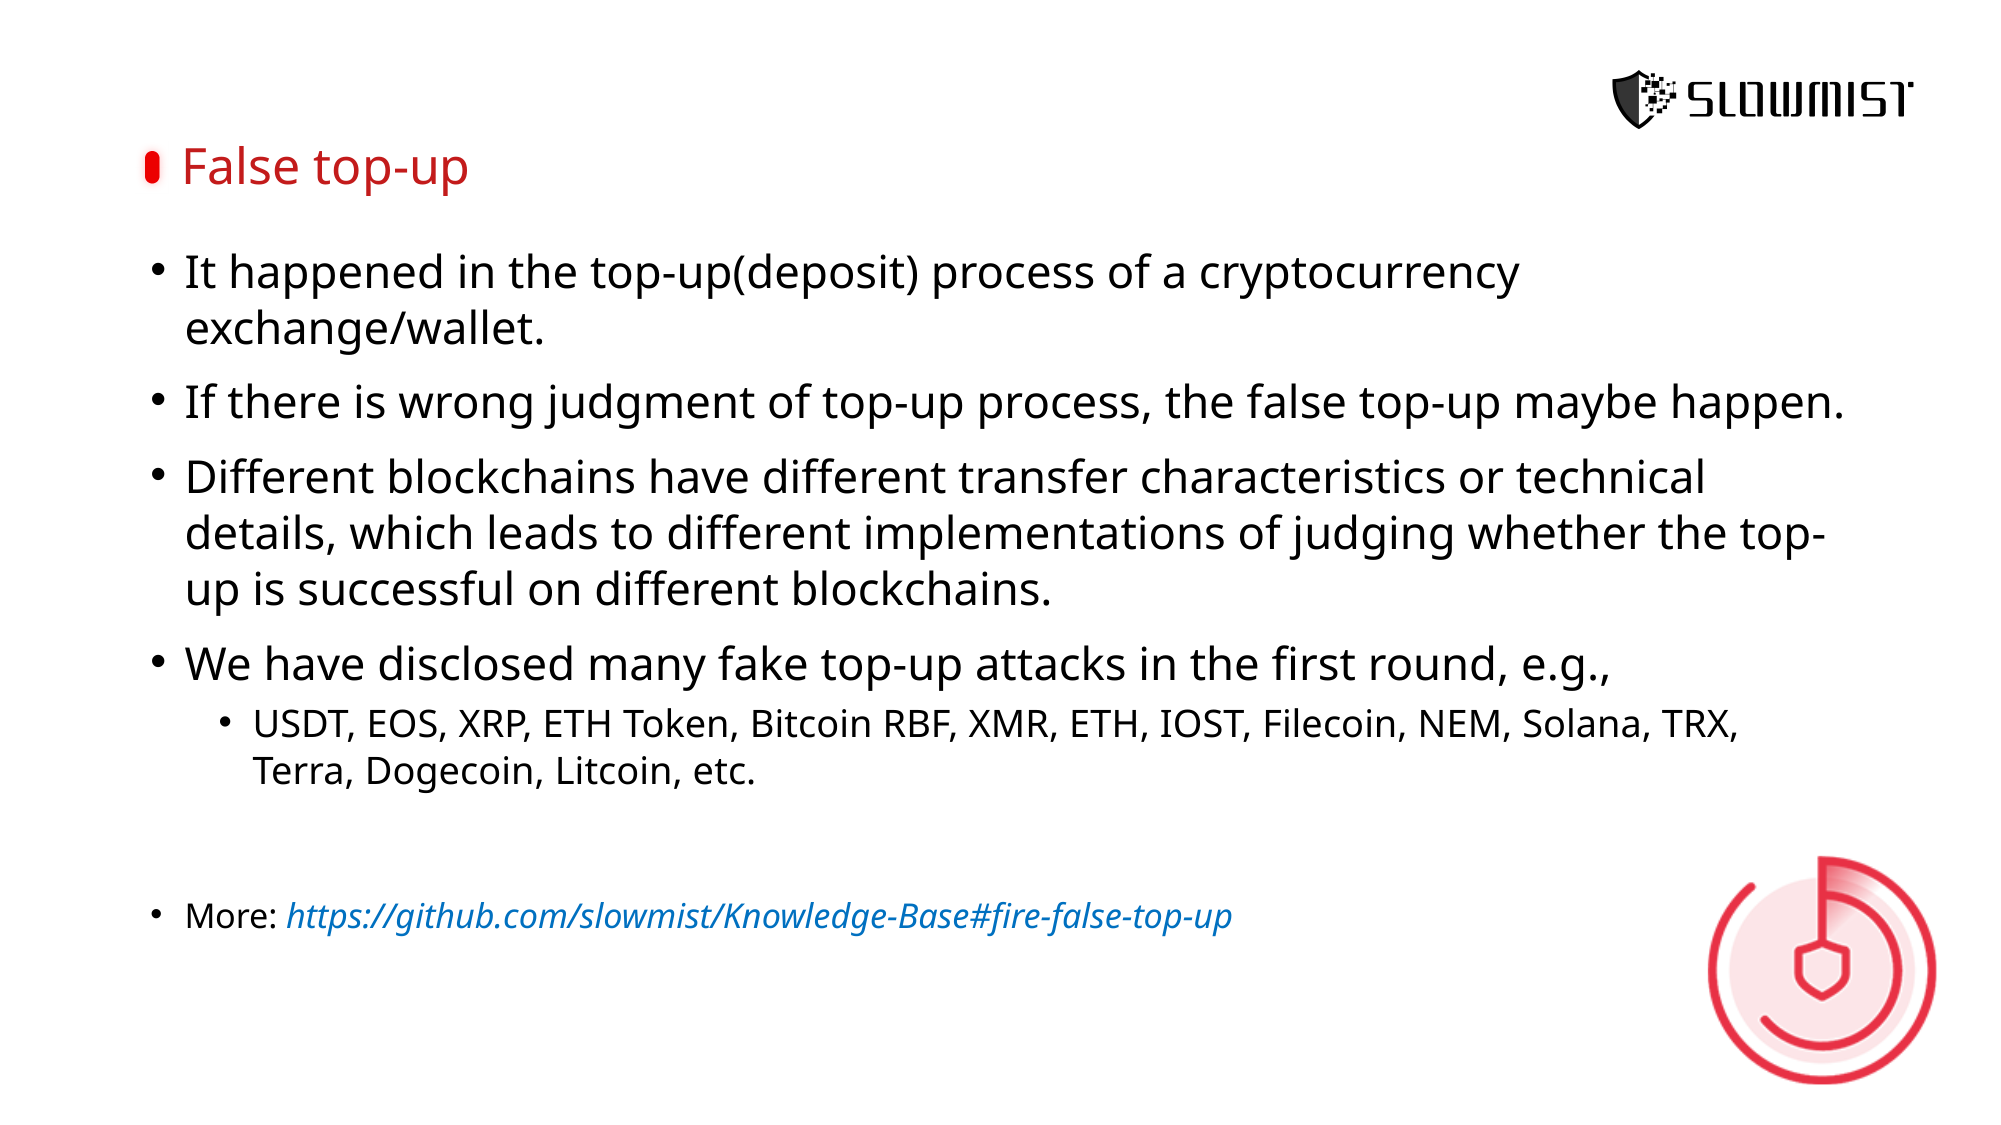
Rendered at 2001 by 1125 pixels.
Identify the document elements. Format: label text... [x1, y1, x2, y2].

picture [1697, 845, 1948, 1096]
picture [135, 141, 166, 194]
list False top-up [166, 133, 933, 216]
picture [1608, 69, 1918, 130]
list It happened in the top-up(deposit) process of a cryptocurrency exchange/wallet. If there is wrong judgment of top-up process, the false top-up maybe happen. Different blockchains have different transfer characteristics or technical details, which leads to different implementations of judging whether the top-up is successful on different blockchains. We have disclosed many fake top-up attacks in the first round, e.g., USDT, EOS, XRP, ETH Token, Bitcoin RBF, XMR, ETH, IOST, Filecoin, NEM, Solana, TRX, Terra, Dogecoin, Litcoin, etc. More: https://github.com/slowmist/Knowledge-Base#fire-false-top-up [135, 236, 1864, 995]
